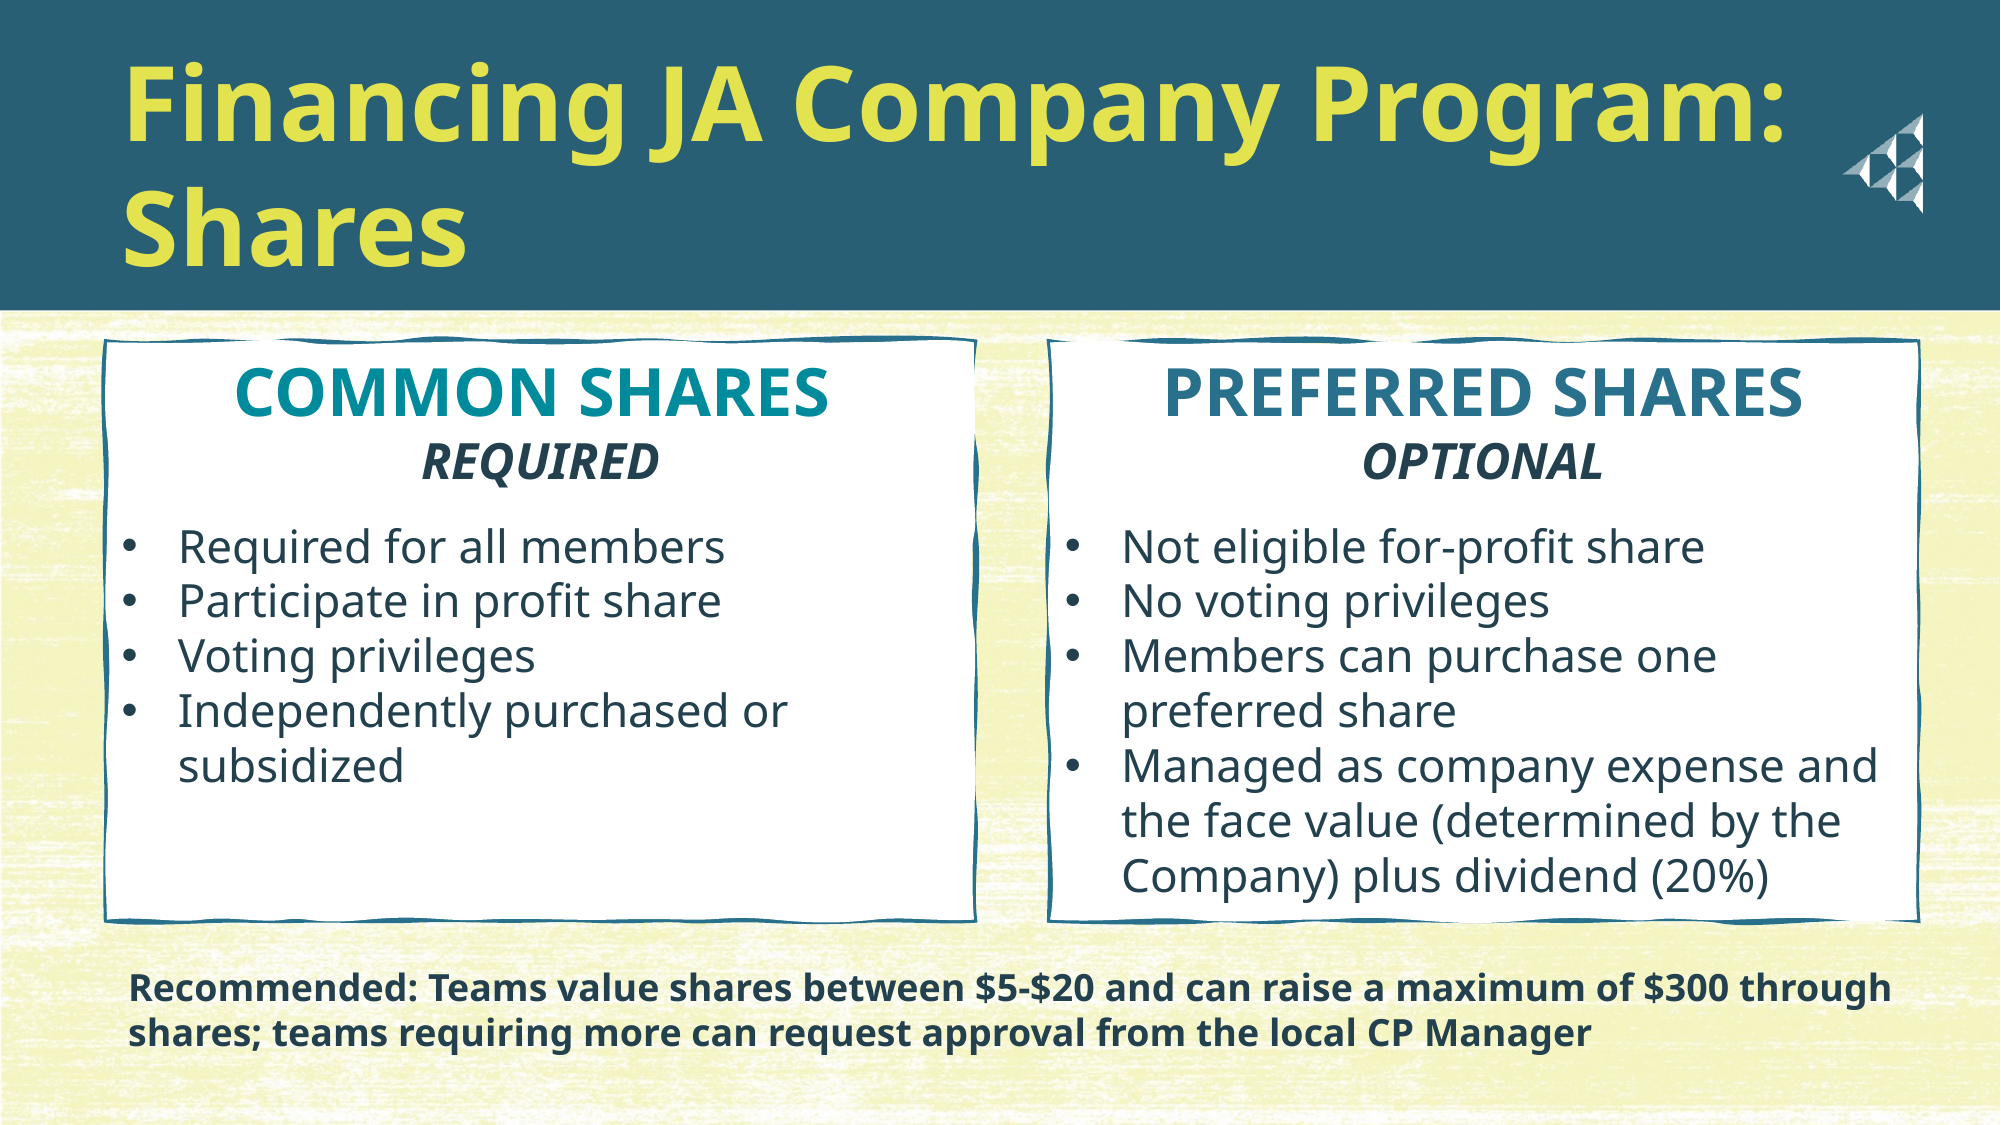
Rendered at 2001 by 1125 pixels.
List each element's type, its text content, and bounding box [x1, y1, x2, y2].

text_box PREFERRED SHARES OPTIONAL Not eligible for-profit share No voting privileges Members can purchase one preferred share Managed as company expense and the face value (determined by the Company) plus dividend (20%) [1047, 338, 1920, 924]
title Financing JA Company Program: Shares [106, 112, 1923, 213]
text_box COMMON SHARES REQUIRED Required for all members Participate in profit share Voting privileges Independently purchased or subsidized [103, 337, 978, 923]
list Recommended: Teams value shares between $5-$20 and can raise a maximum of $300 through shares; teams requiring more can request approval from the local CP Manager [113, 956, 1930, 1069]
